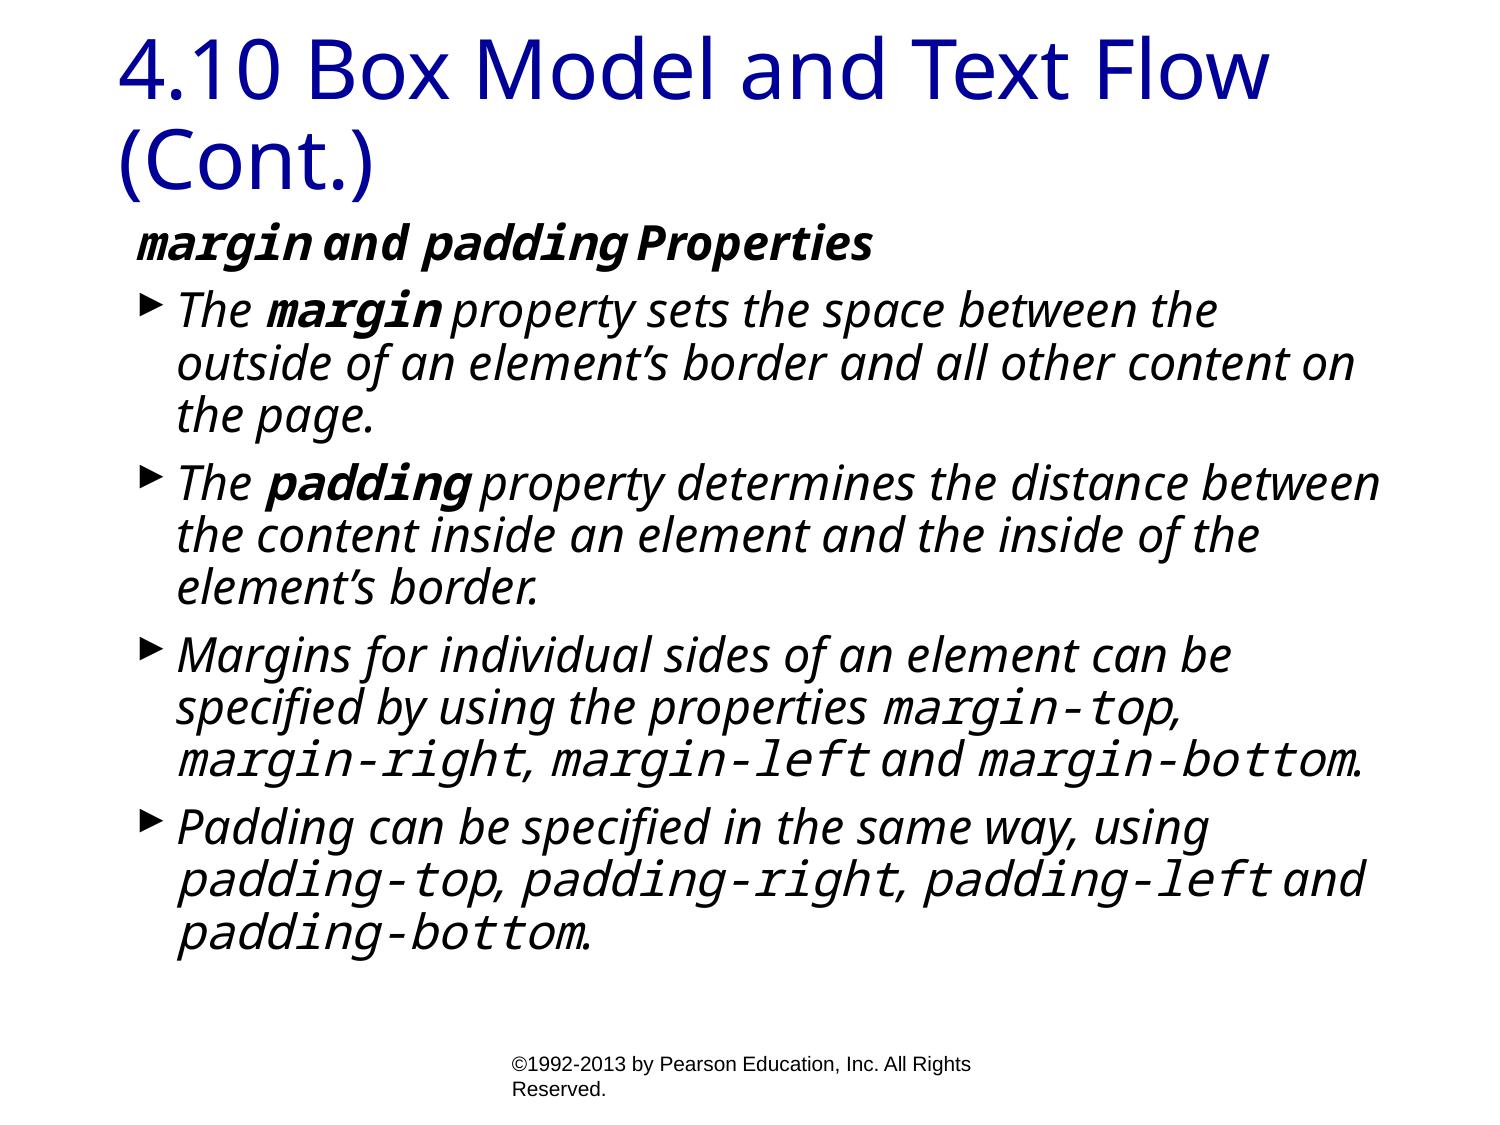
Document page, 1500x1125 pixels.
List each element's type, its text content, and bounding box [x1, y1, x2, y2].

title 4.10 Box Model and Text Flow (Cont.) [103, 59, 1397, 175]
list margin and padding Properties The margin property sets the space between the outside of an element’s border and all other content on the page. The padding property determines the distance between the content inside an element and the inside of the element’s border. Margins for individual sides of an element can be specified by using the properties margin-top, margin-right, margin-left and margin-bottom. Padding can be specified in the same way, using padding-top, padding-right, padding-left and padding-bottom. [103, 211, 1397, 1014]
footer ©1992-2013 by Pearson Education, Inc. All Rights Reserved. [496, 1042, 1004, 1103]
